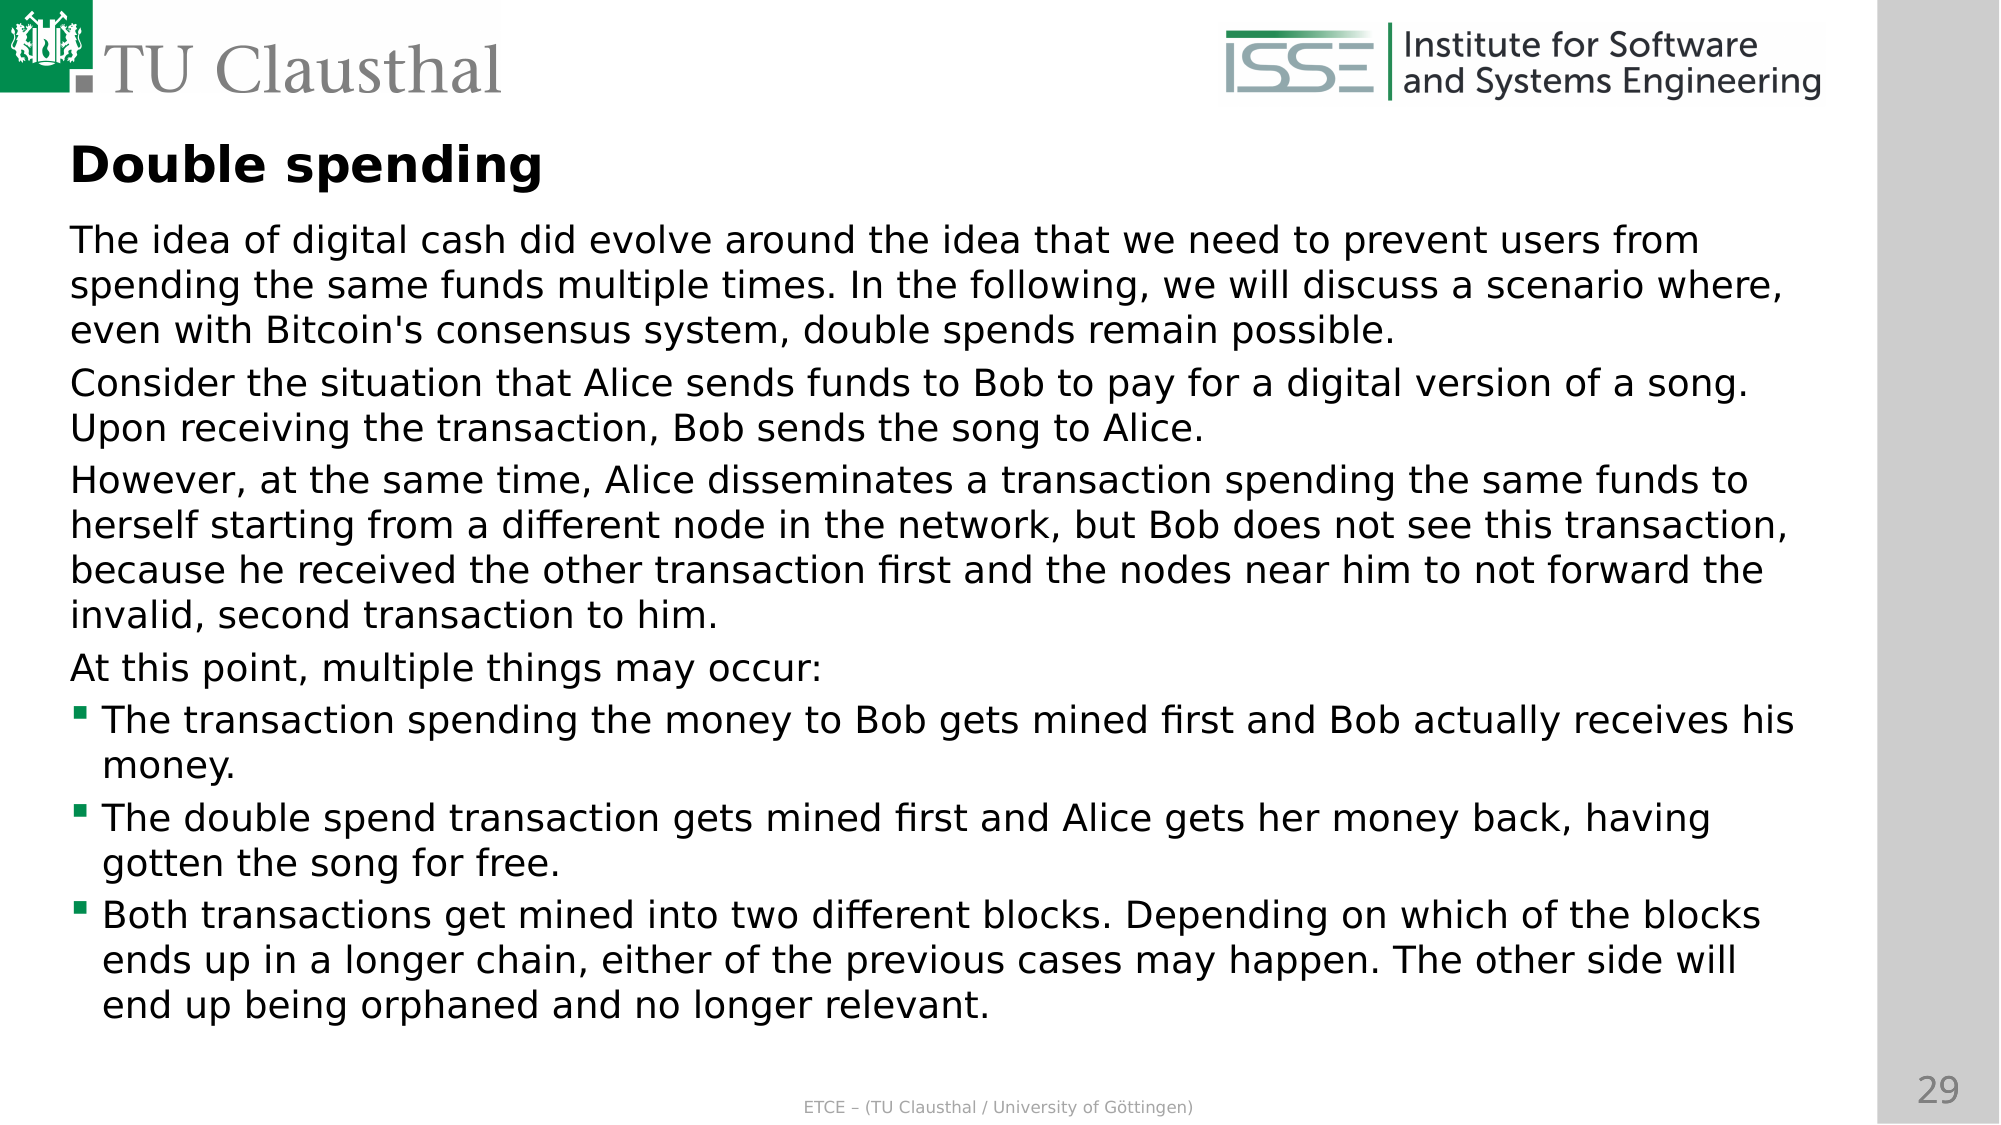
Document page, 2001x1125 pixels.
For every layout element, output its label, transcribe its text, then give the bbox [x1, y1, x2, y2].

text_box The idea of digital cash did evolve around the idea that we need to prevent users from spending the same funds multiple times. In the following, we will discuss a scenario where, even with Bitcoin's consensus system, double spends remain possible. Consider the situation that Alice sends funds to Bob to pay for a digital version of a song. Upon receiving the transaction, Bob sends the song to Alice. However, at the same time, Alice disseminates a transaction spending the same funds to herself starting from a different node in the network, but Bob does not see this transaction, because he received the other transaction first and the nodes near him to not forward the invalid, second transaction to him. At this point, multiple things may occur: The transaction spending the money to Bob gets mined first and Bob actually receives his money. The double spend transaction gets mined first and Alice gets her money back, having gotten the song for free. Both transactions get mined into two different blocks. Depending on which of the blocks ends up in a longer chain, either of the previous cases may happen. The other side will end up being orphaned and no longer relevant. [55, 208, 1818, 1034]
text_box Double spending [55, 125, 1818, 207]
picture [1218, 22, 1826, 107]
picture [0, 0, 501, 93]
